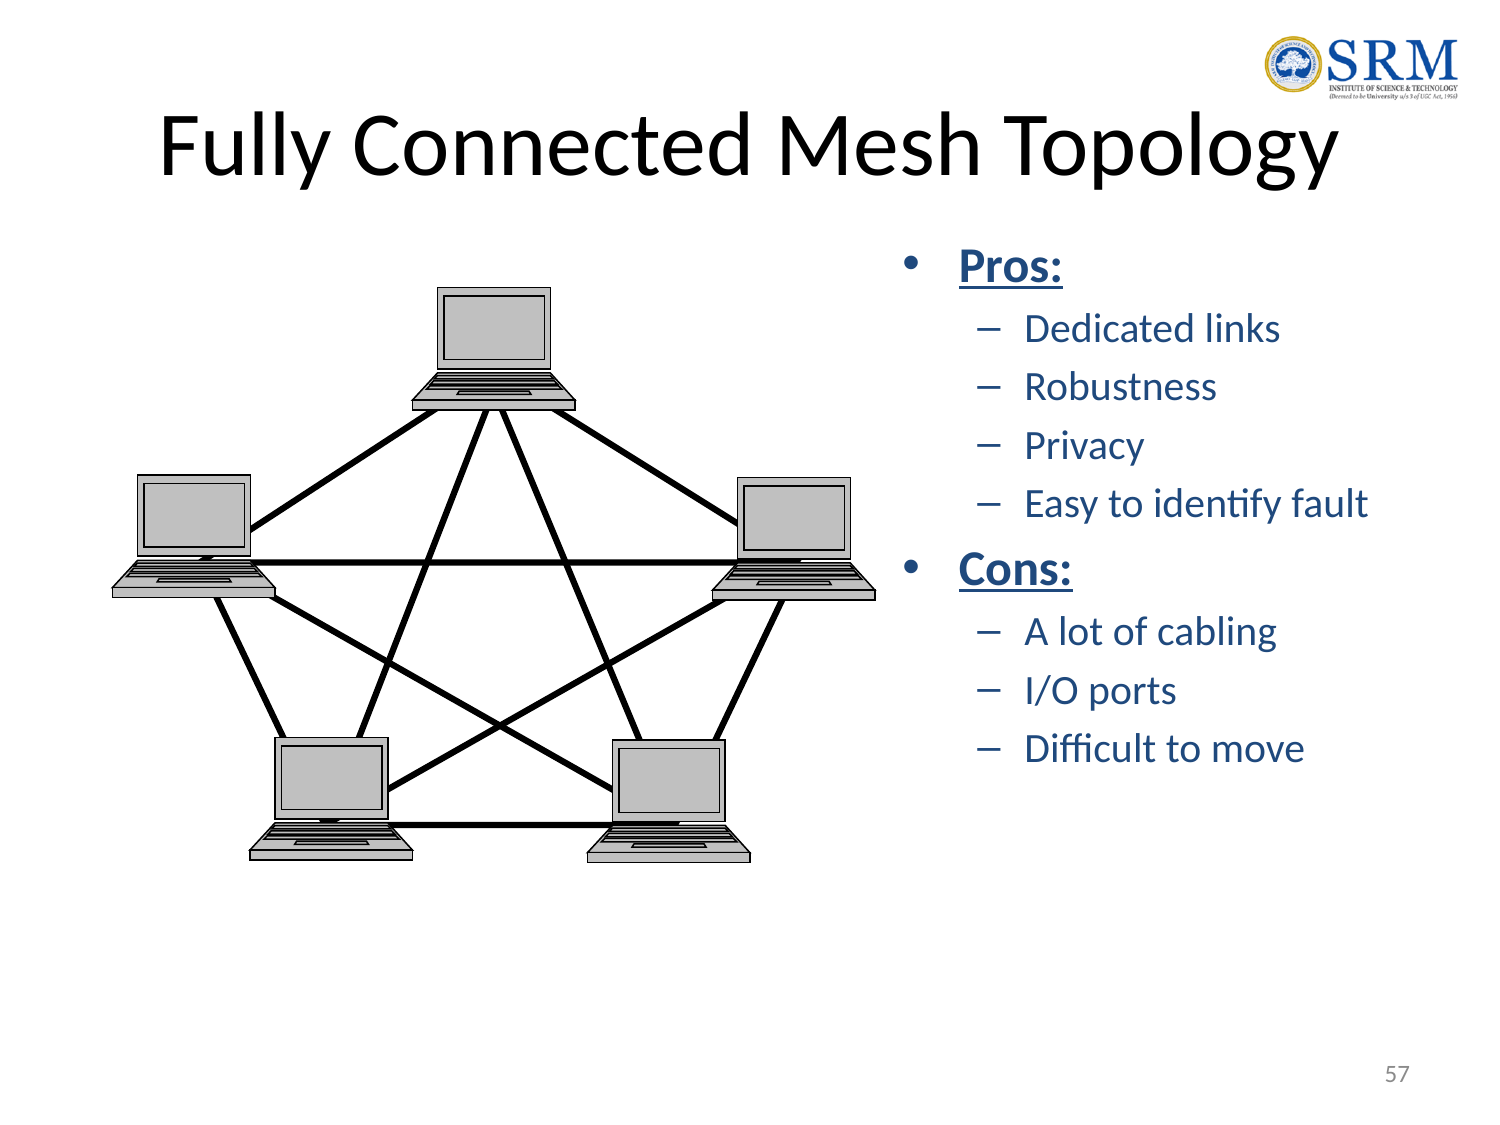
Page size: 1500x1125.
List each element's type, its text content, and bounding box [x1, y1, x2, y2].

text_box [199, 374, 801, 826]
title Fully Connected Mesh Topology [75, 45, 1425, 233]
text_box [437, 287, 551, 369]
list Pros: Dedicated links Robustness Privacy Easy to identify fault Cons: A lot of cabling I/O ports Difficult to move [887, 224, 1425, 838]
text_box [112, 560, 194, 598]
text_box [804, 562, 875, 601]
slide_number 57 [1074, 1042, 1425, 1103]
text_box [137, 474, 194, 557]
text_box [249, 834, 413, 860]
picture [1262, 24, 1463, 108]
text_box [804, 477, 851, 559]
text_box [587, 834, 750, 863]
